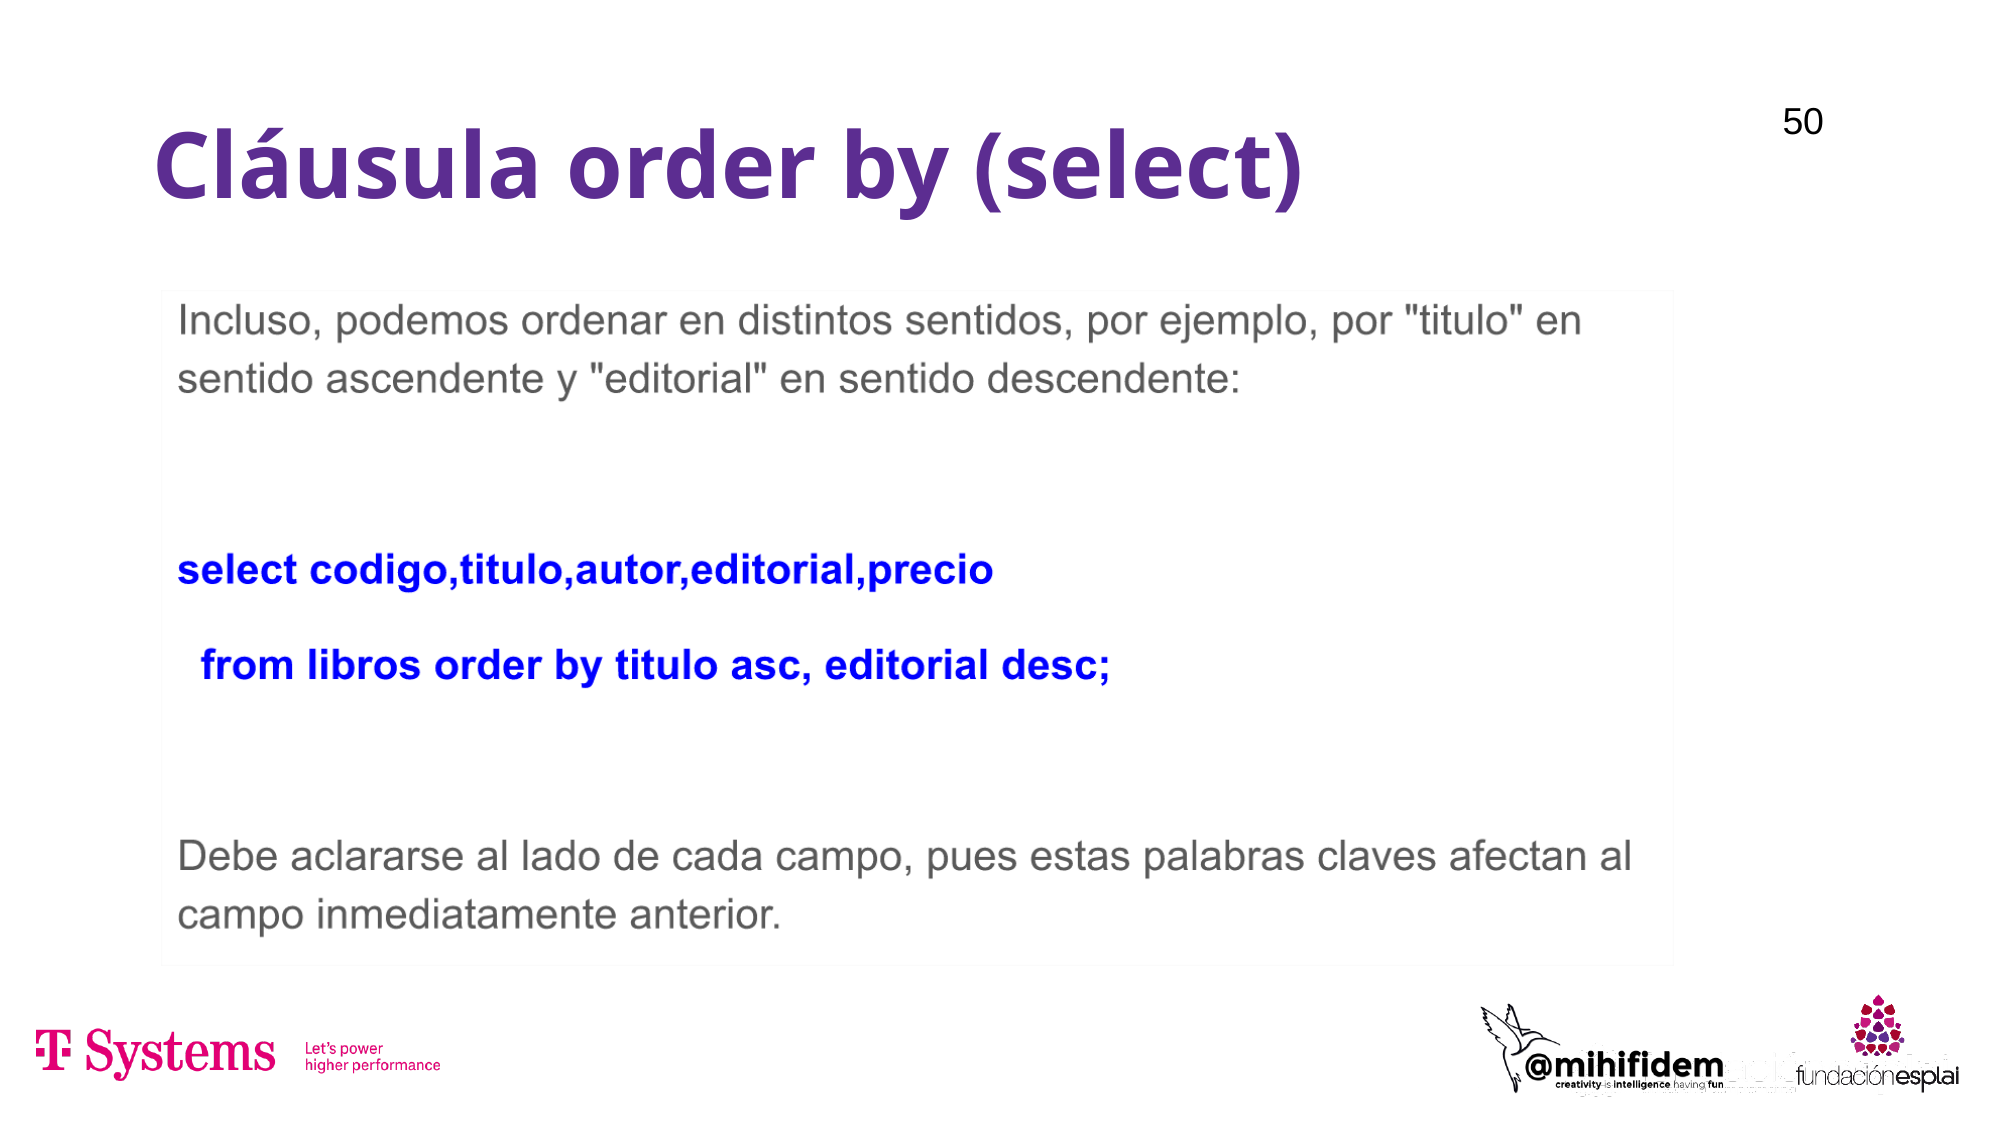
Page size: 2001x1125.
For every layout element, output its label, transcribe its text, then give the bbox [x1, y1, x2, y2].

picture [161, 290, 1674, 966]
text_box 50 [1767, 89, 1863, 150]
picture [1472, 986, 1965, 1103]
picture [36, 1027, 440, 1081]
text_box Cláusula order by (select) [137, 59, 1863, 278]
